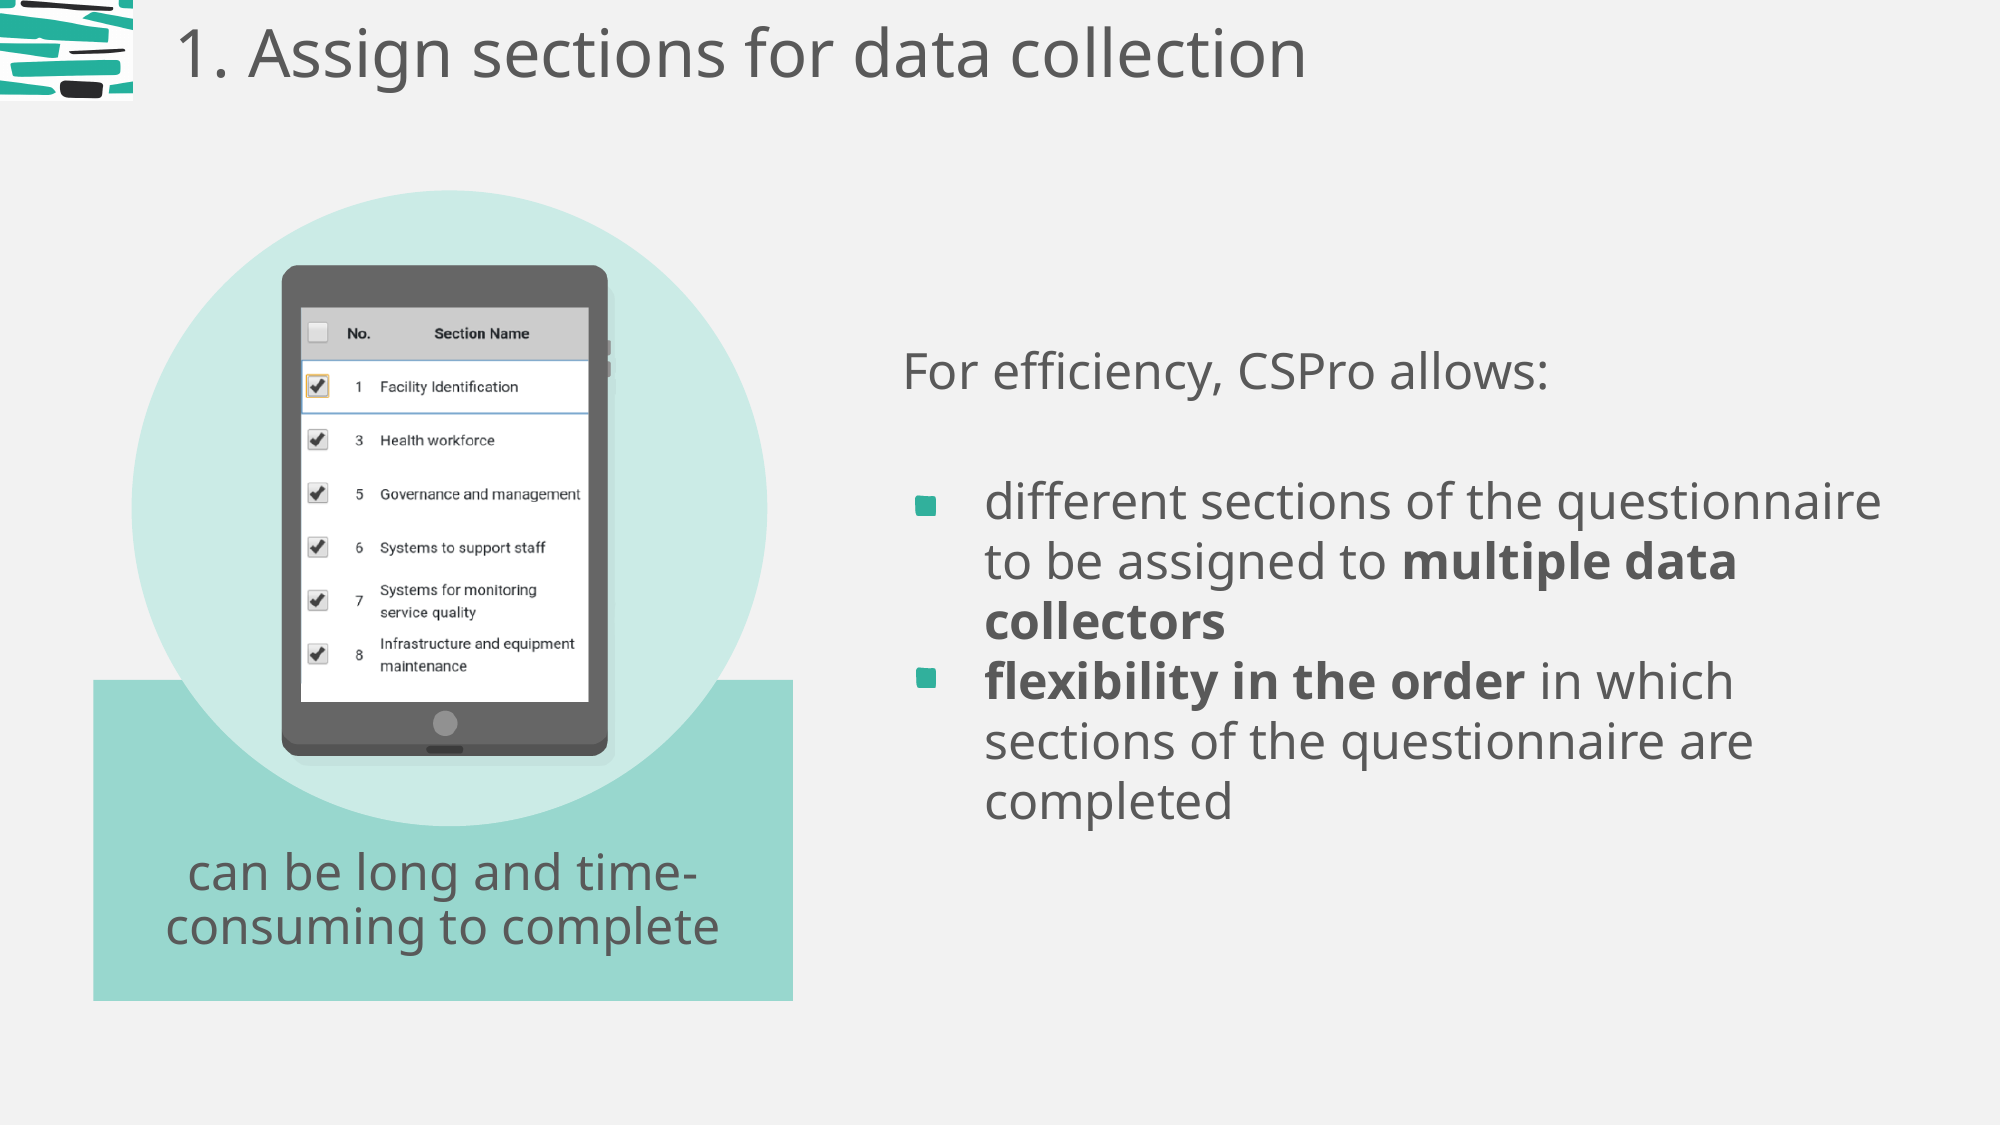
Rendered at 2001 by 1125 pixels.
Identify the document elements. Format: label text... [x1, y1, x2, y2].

picture [916, 667, 936, 688]
text_box For efficiency, CSPro allows: [887, 339, 1701, 409]
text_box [0, 0, 1779, 101]
text_box different sections of the questionnaire to be assigned to multiple data collectors [969, 462, 1921, 641]
text_box flexibility in the order in which sections of the questionnaire are completed [969, 641, 1921, 837]
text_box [131, 190, 768, 827]
text_box can be long and time-consuming to complete [93, 679, 793, 1001]
picture [915, 495, 936, 516]
